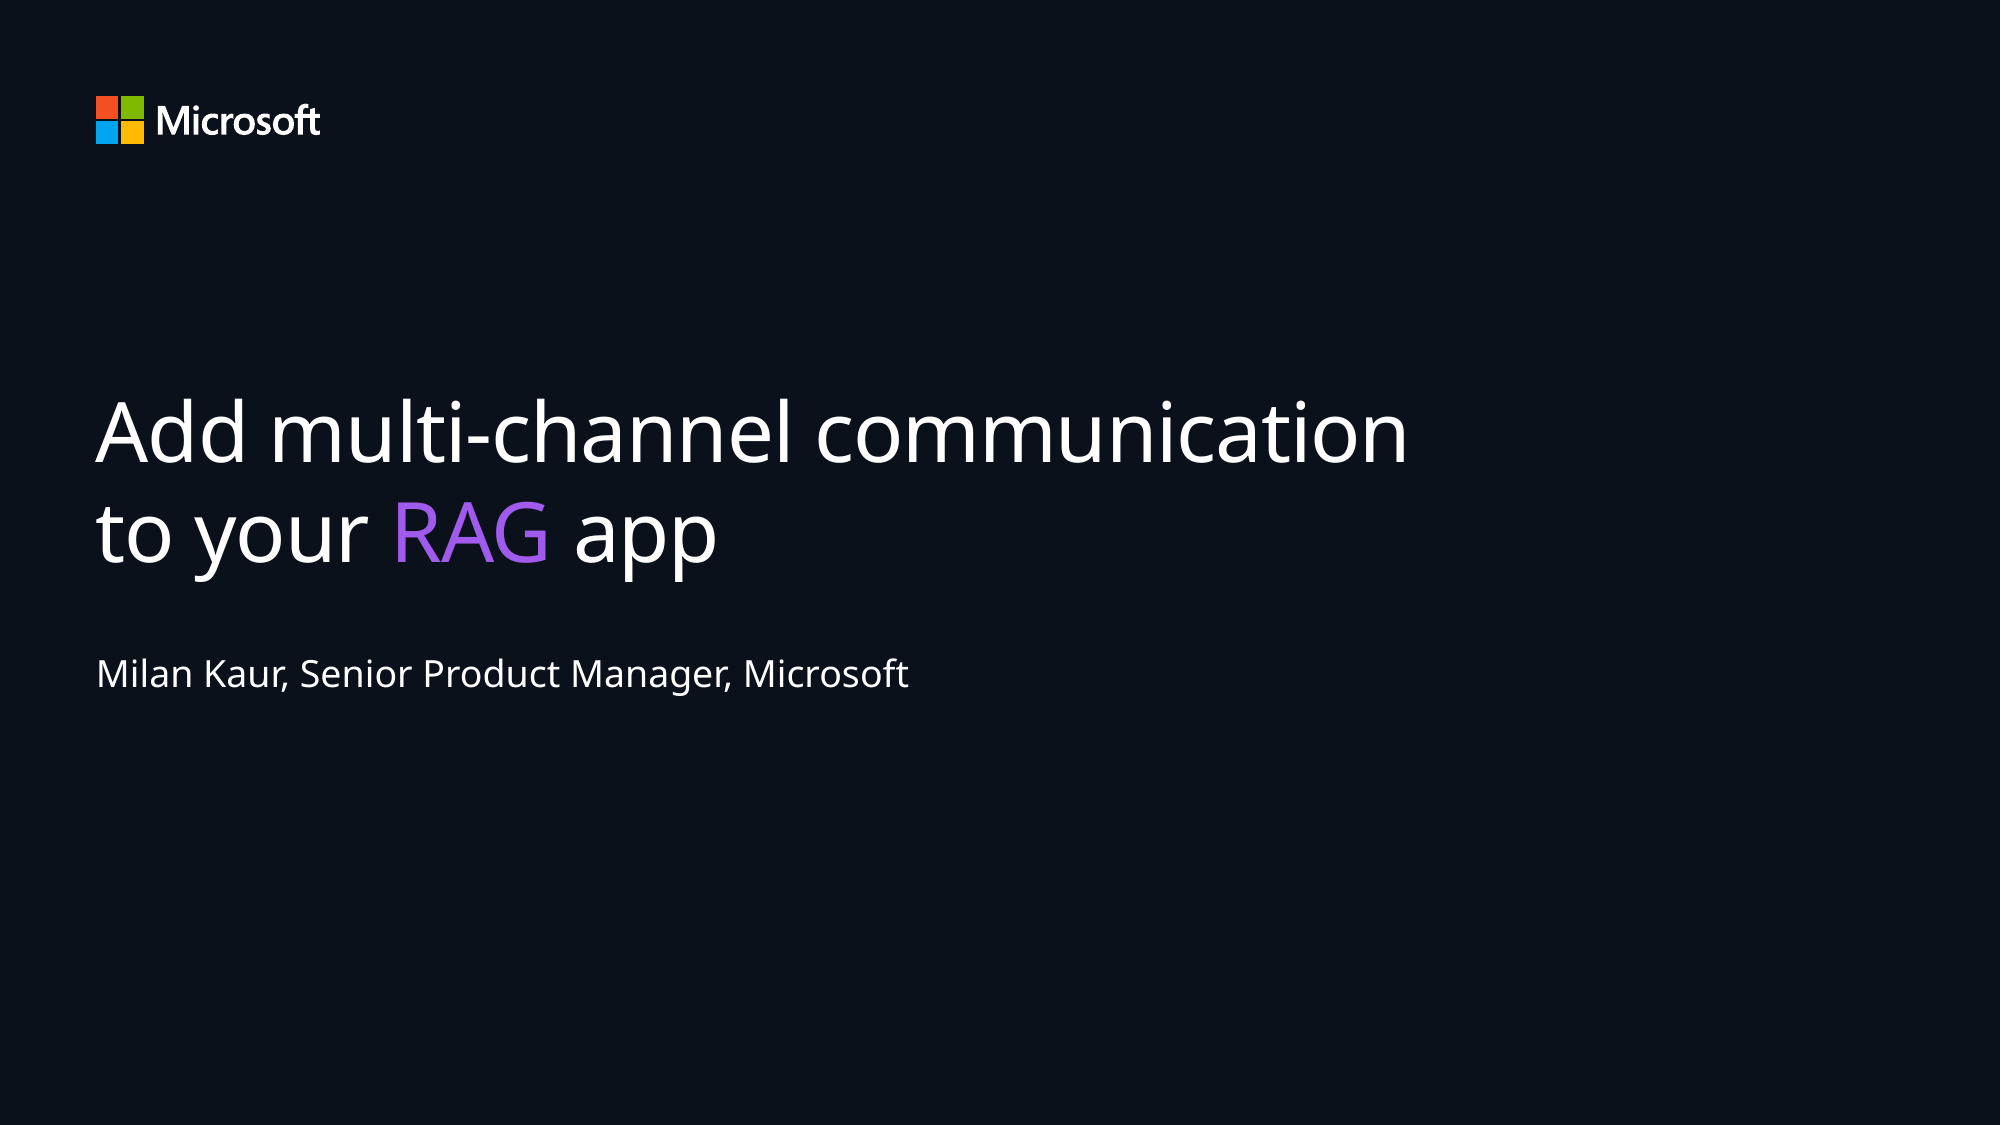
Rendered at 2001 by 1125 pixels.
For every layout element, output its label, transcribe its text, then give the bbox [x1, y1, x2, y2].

list Milan Kaur, Senior Product Manager, Microsoft [95, 650, 1596, 696]
title Add multi-channel communication to your RAG app [95, 377, 1791, 580]
